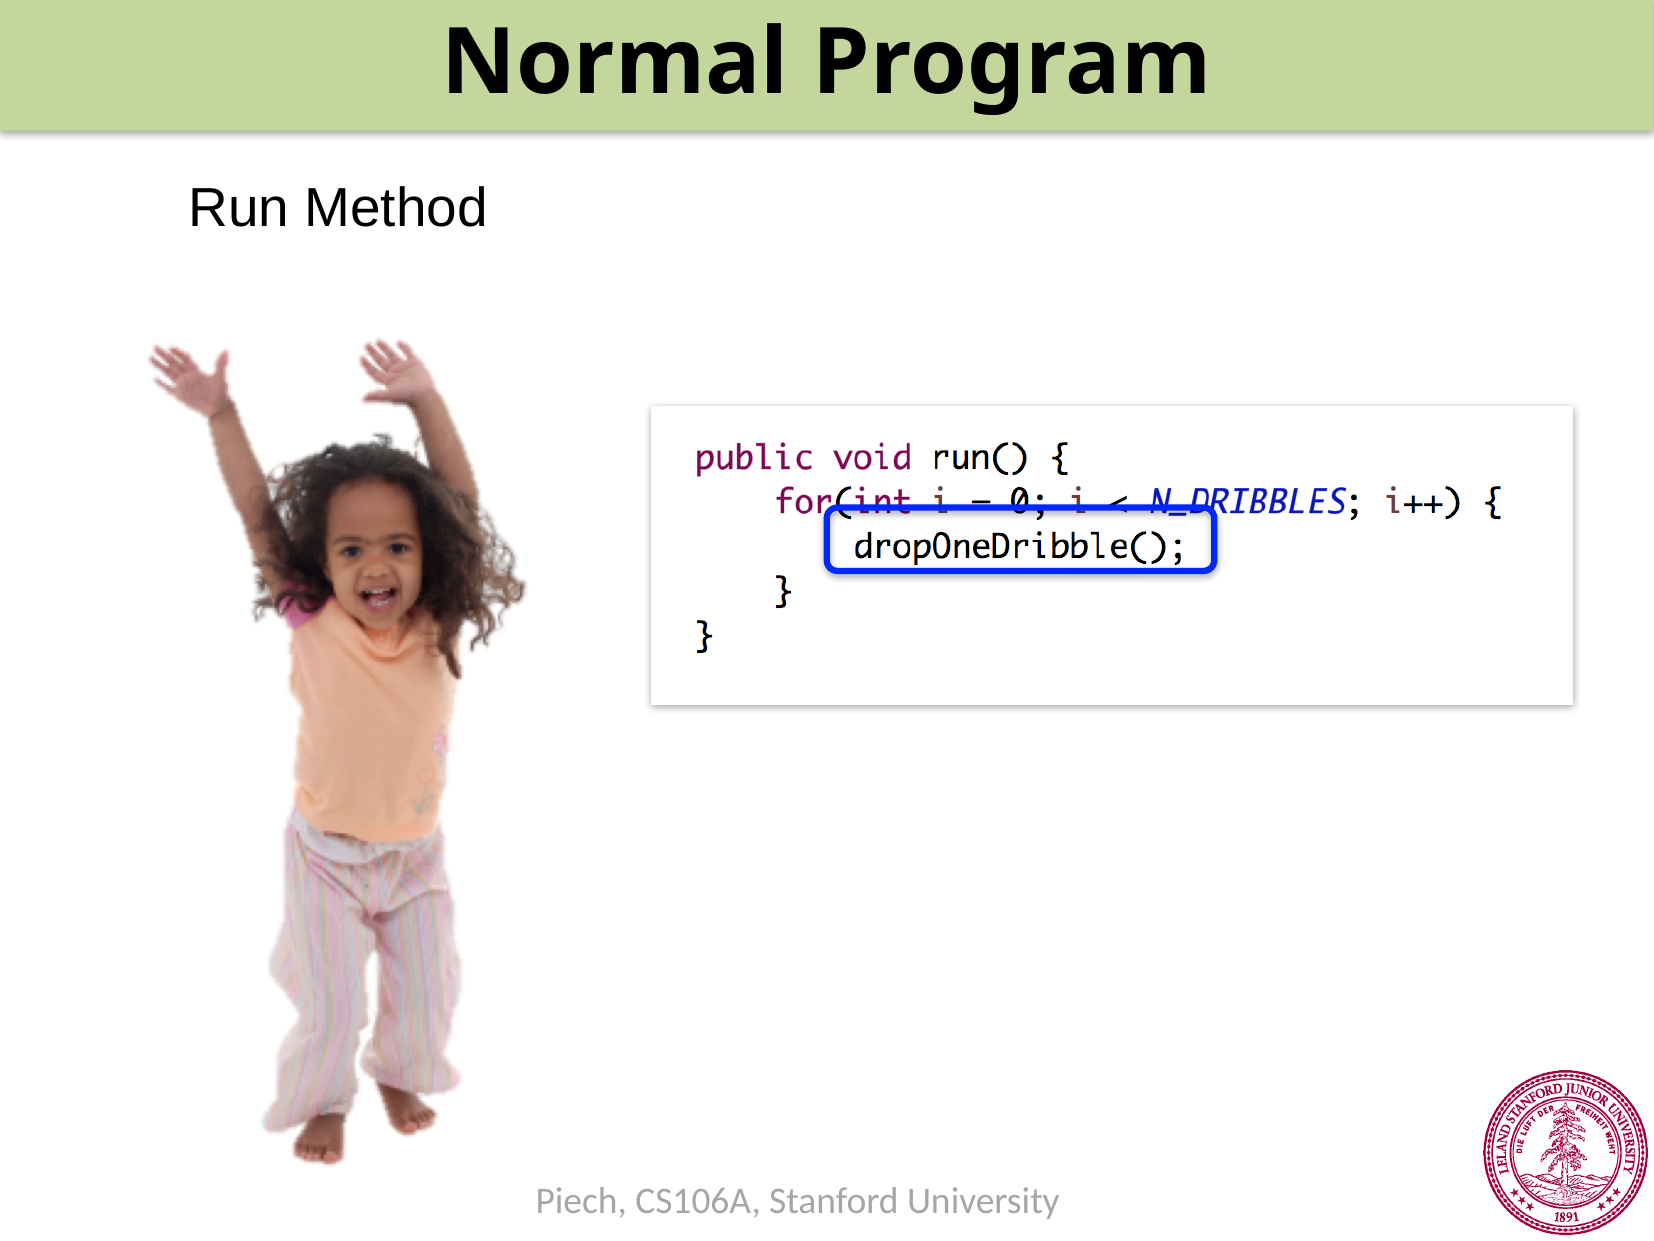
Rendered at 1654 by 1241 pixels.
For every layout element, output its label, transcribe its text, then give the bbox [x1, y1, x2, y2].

text_box Normal Program [0, 0, 1654, 134]
picture [44, 203, 1559, 1241]
picture [1483, 1070, 1648, 1235]
text_box Run Method [173, 170, 503, 202]
